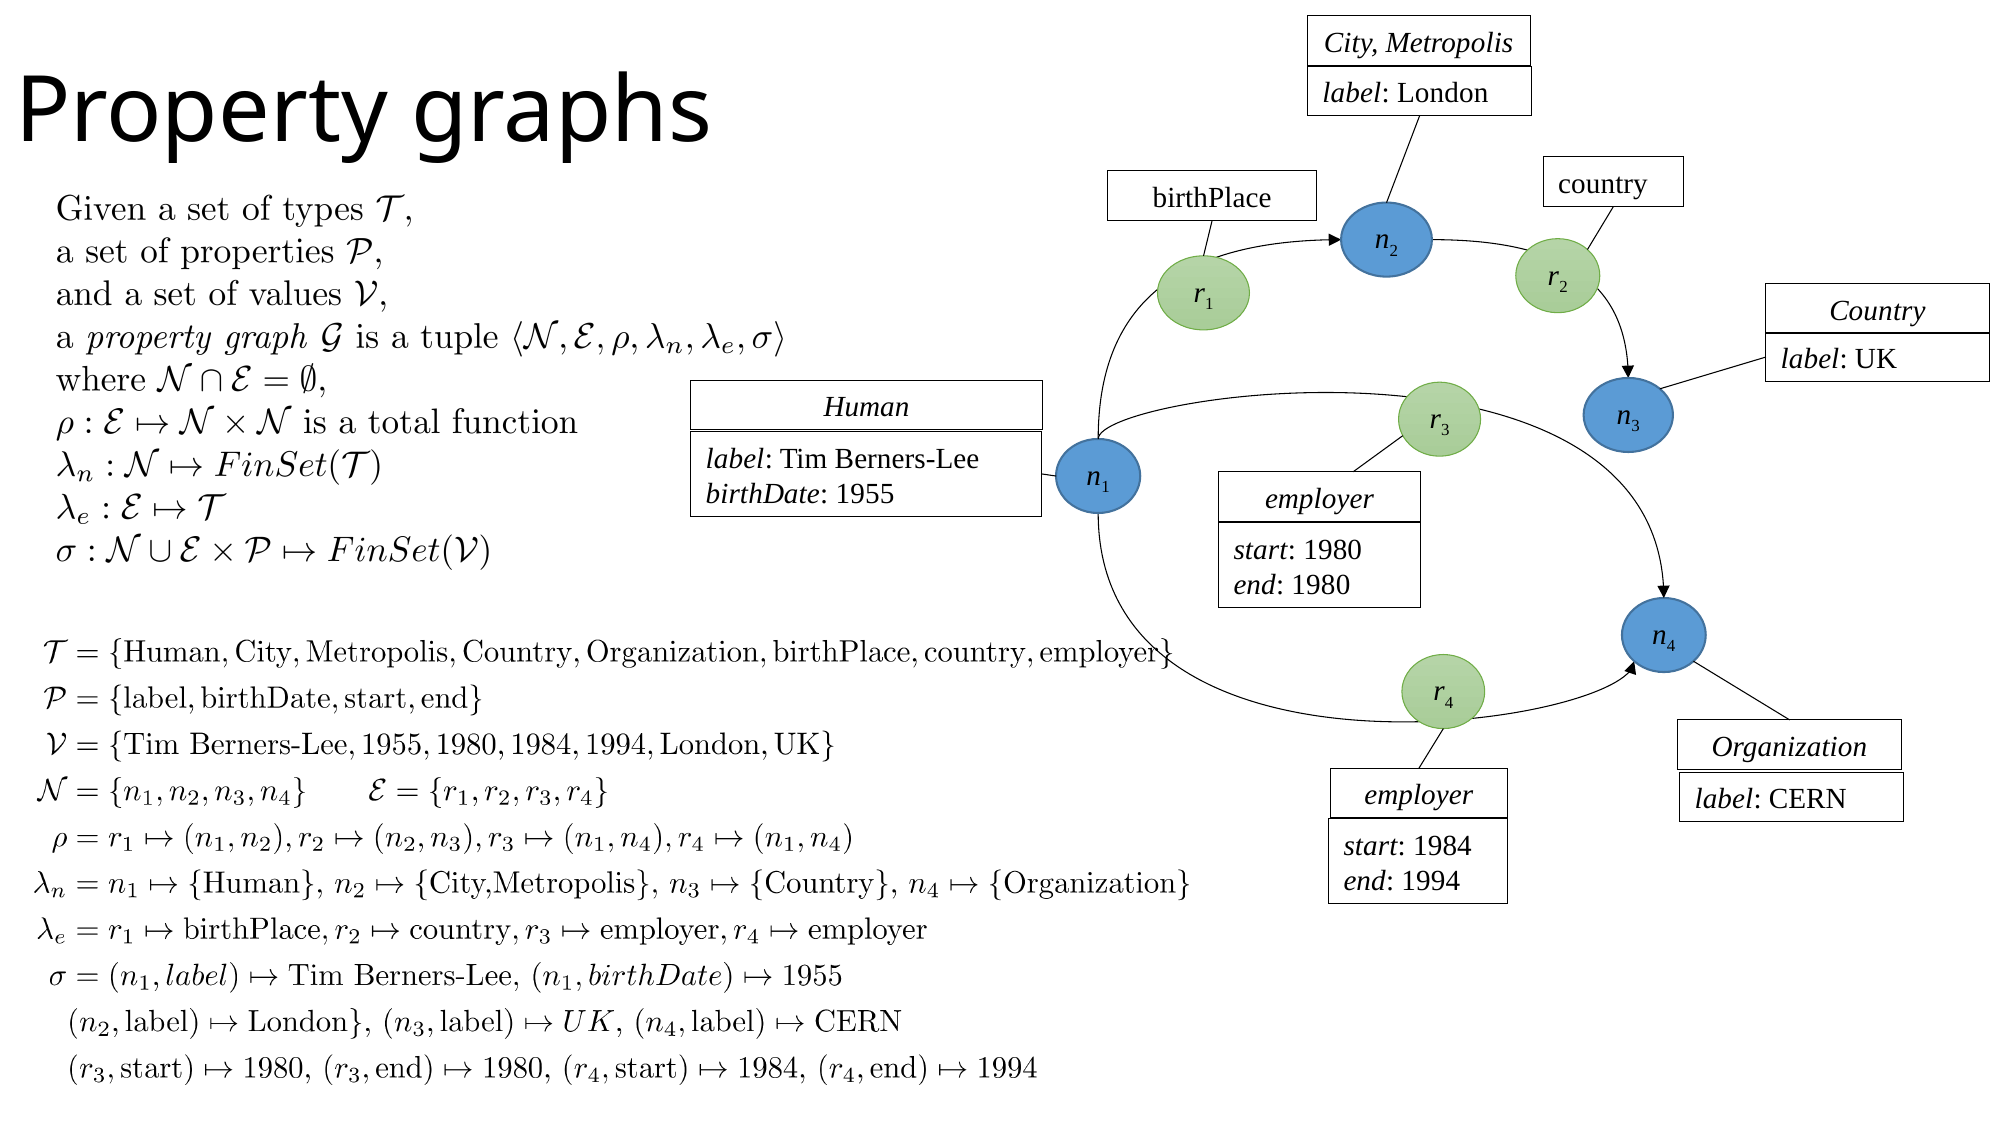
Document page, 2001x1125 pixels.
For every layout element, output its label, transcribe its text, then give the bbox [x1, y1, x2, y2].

picture [56, 194, 783, 570]
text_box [1587, 212, 1614, 250]
text_box label: Tim Berners-Lee birthDate: 1955 [783, 431, 1042, 517]
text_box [1418, 728, 1444, 769]
text_box n2 [1340, 201, 1433, 235]
text_box Human [783, 380, 1043, 430]
text_box Country [1765, 283, 1990, 332]
text_box r3 [1461, 387, 1482, 452]
text_box n4 [1620, 597, 1707, 674]
text_box Organization [1677, 719, 1902, 770]
text_box start: 1984 end: 1994 [1328, 818, 1508, 904]
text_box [1292, 319, 1441, 856]
text_box label: CERN [1679, 772, 1904, 822]
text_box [1461, 239, 1629, 378]
text_box employer [1218, 471, 1292, 522]
picture [33, 638, 1189, 1085]
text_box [1301, 235, 1461, 802]
title Property graphs [0, 2, 1725, 221]
text_box City, Metropolis [1307, 15, 1531, 66]
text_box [1693, 661, 1790, 720]
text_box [1119, 217, 1320, 461]
text_box r4 [1461, 657, 1486, 726]
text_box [1203, 221, 1213, 256]
text_box label: UK [1765, 332, 1990, 382]
text_box start: 1980 end: 1980 [1218, 522, 1292, 608]
text_box employer [1441, 768, 1508, 818]
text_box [1659, 359, 1766, 389]
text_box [1353, 435, 1403, 472]
text_box birthPlace [1107, 170, 1317, 221]
text_box country [1543, 156, 1684, 207]
text_box label: London [1307, 66, 1532, 116]
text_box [1386, 121, 1420, 203]
text_box n1 [1055, 437, 1142, 515]
text_box n3 [1582, 376, 1675, 454]
